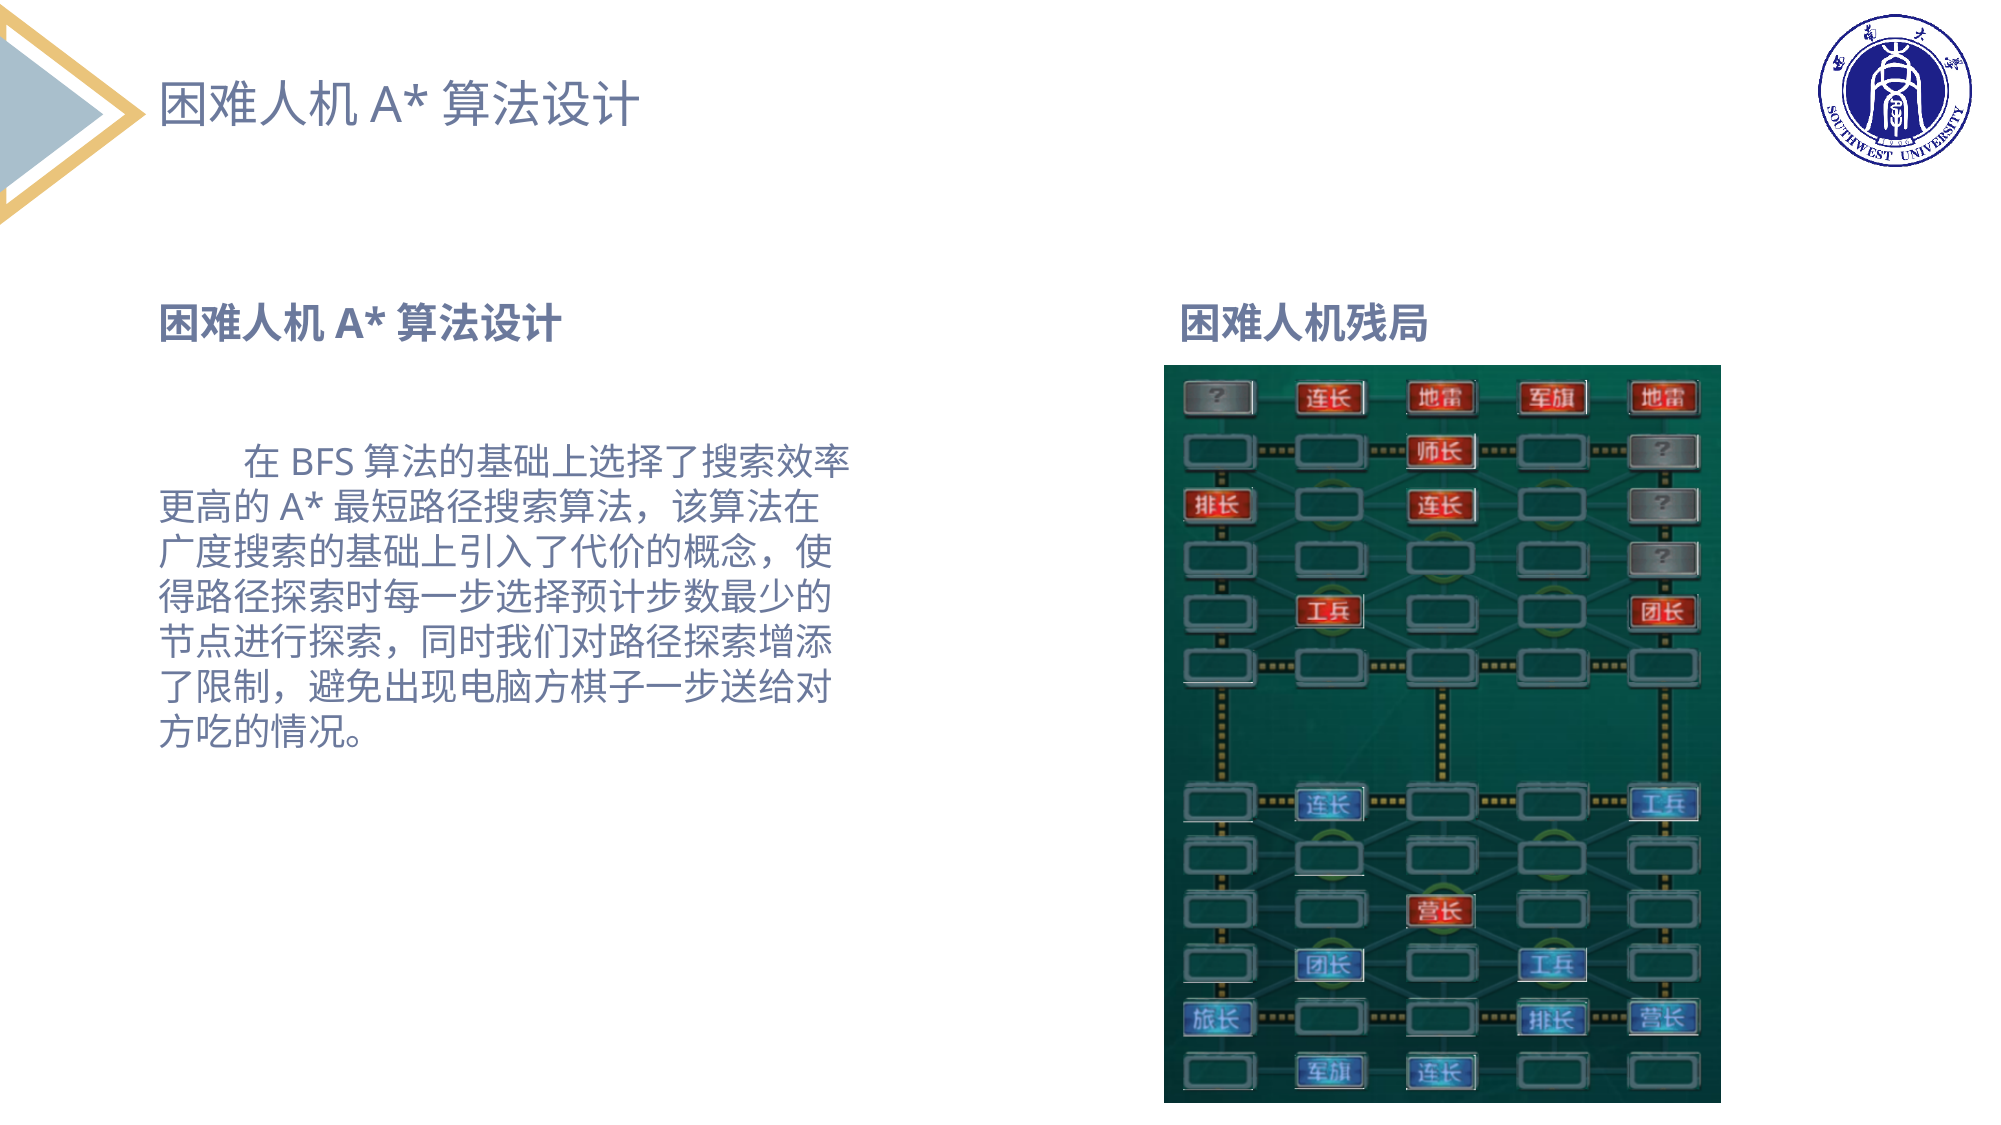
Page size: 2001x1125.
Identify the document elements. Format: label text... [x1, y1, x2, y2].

text_box 在BFS算法的基础上选择了搜索效率更高的A*最短路径搜索算法，该算法在广度搜索的基础上引入了代价的概念，使得路径探索时每一步选择预计步数最少的节点进行探索，同时我们对路径探索增添了限制，避免出现电脑方棋子一步送给对方吃的情况。 [143, 430, 869, 761]
text_box [0, 10, 138, 219]
text_box 困难人机A*算法设计 [143, 65, 983, 141]
text_box 困难人机残局 [1164, 289, 1656, 355]
picture [1164, 365, 1721, 1103]
text_box [0, 34, 105, 194]
text_box 困难人机A*算法设计 [143, 289, 634, 355]
picture [1818, 14, 1972, 167]
